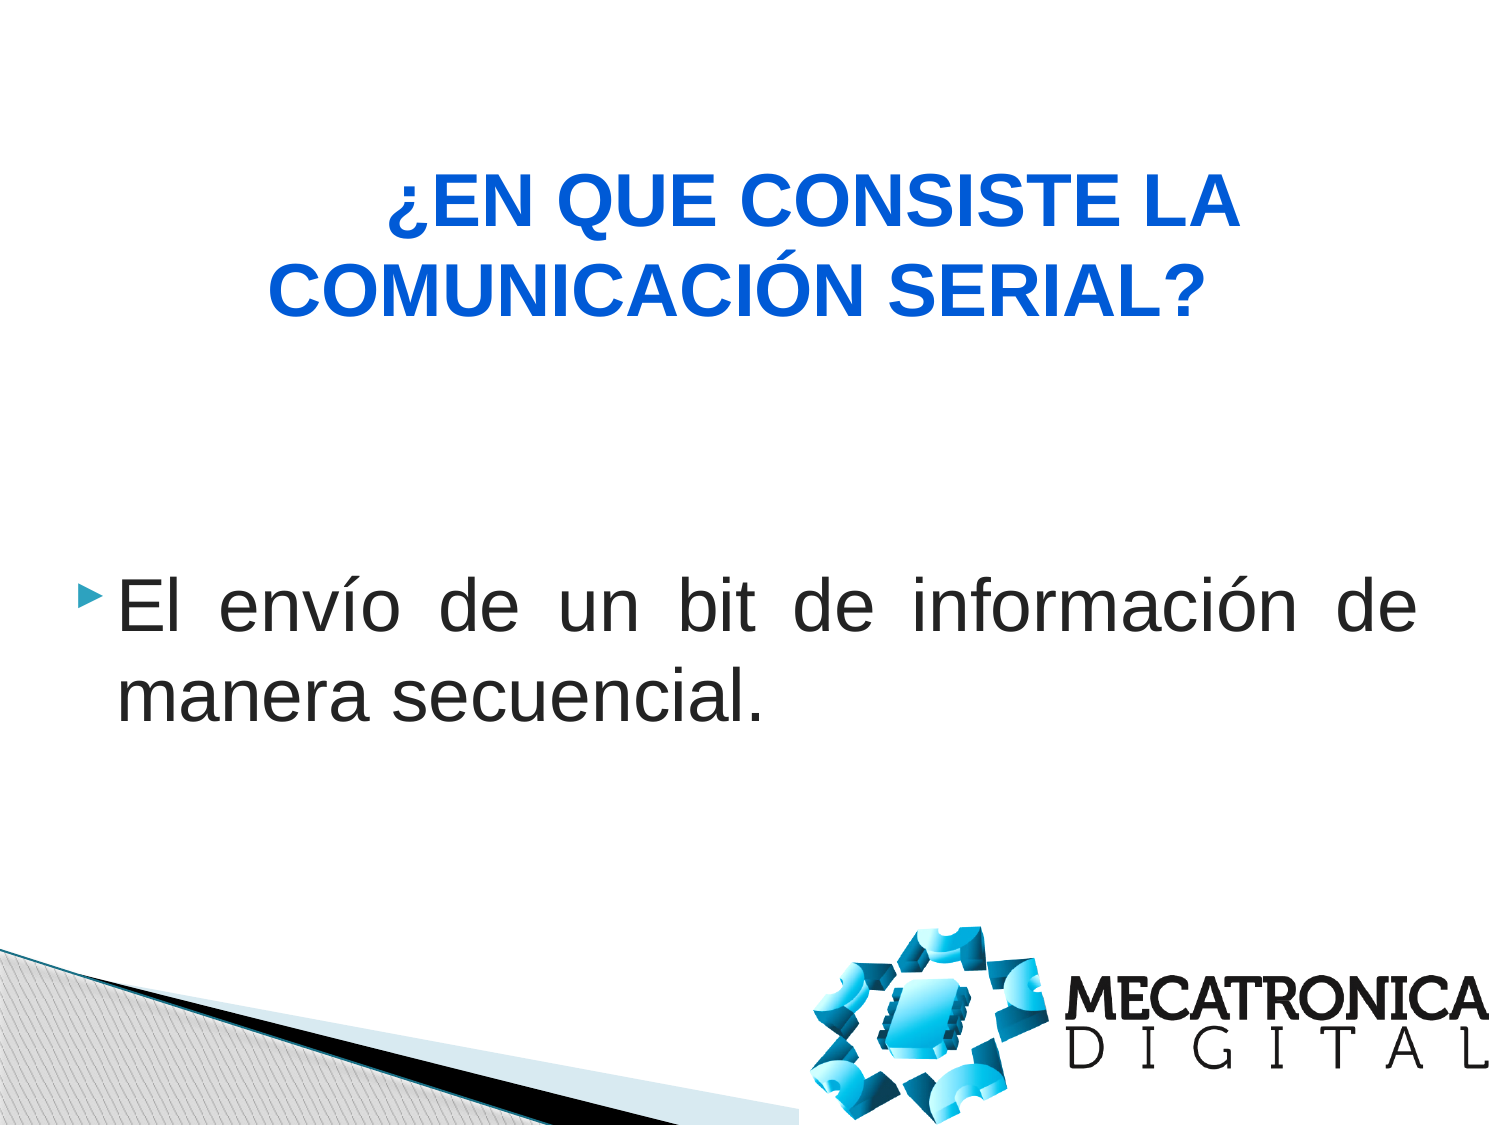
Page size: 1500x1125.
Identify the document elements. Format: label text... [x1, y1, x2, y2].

list ¿EN QUE CONSISTE LA COMUNICACIÓN SERIAL? El envío de un bit de información de manera secuencial. [41, 66, 1436, 1012]
picture [798, 919, 1500, 1125]
